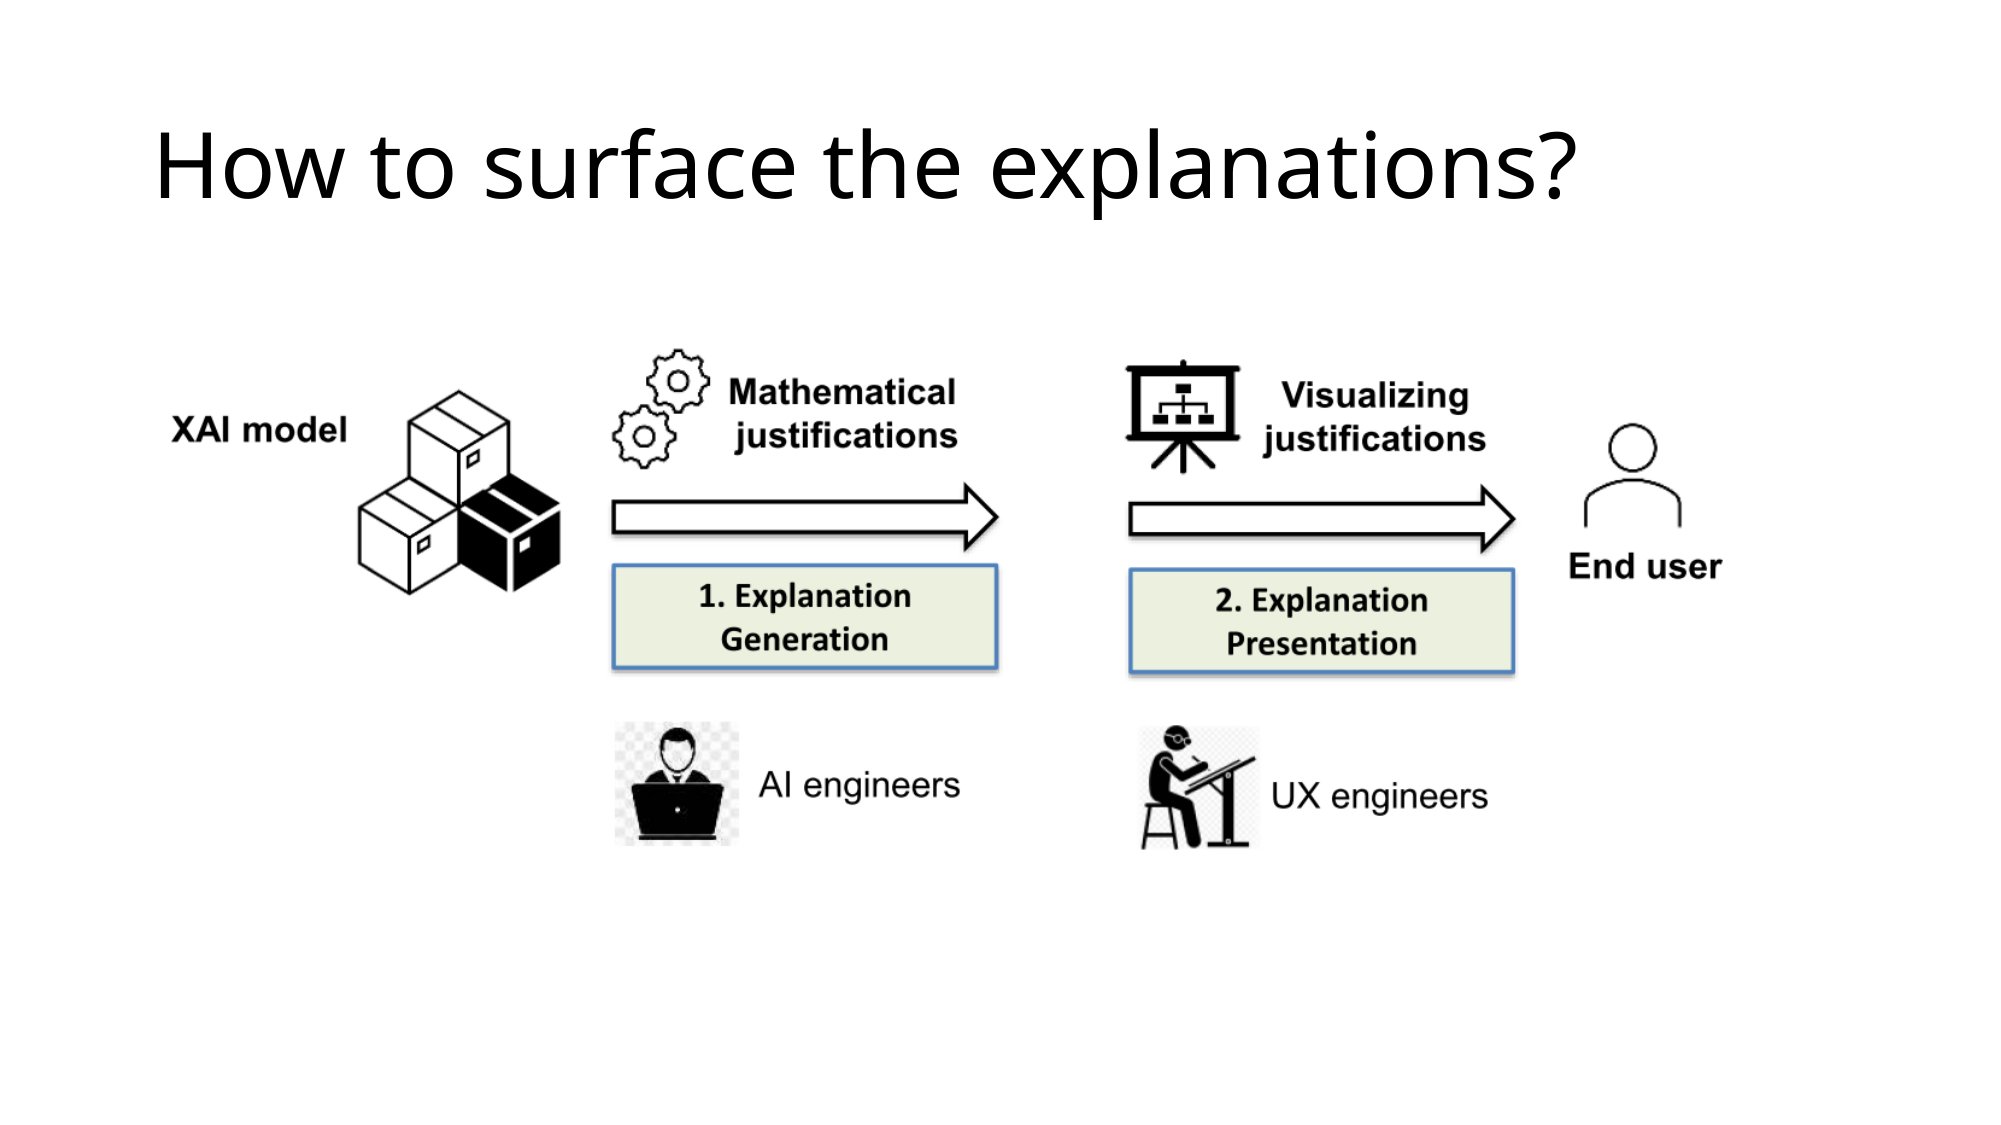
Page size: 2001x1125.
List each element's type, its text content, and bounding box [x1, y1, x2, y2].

picture [128, 246, 1789, 892]
title How to surface the explanations? [137, 59, 1863, 278]
